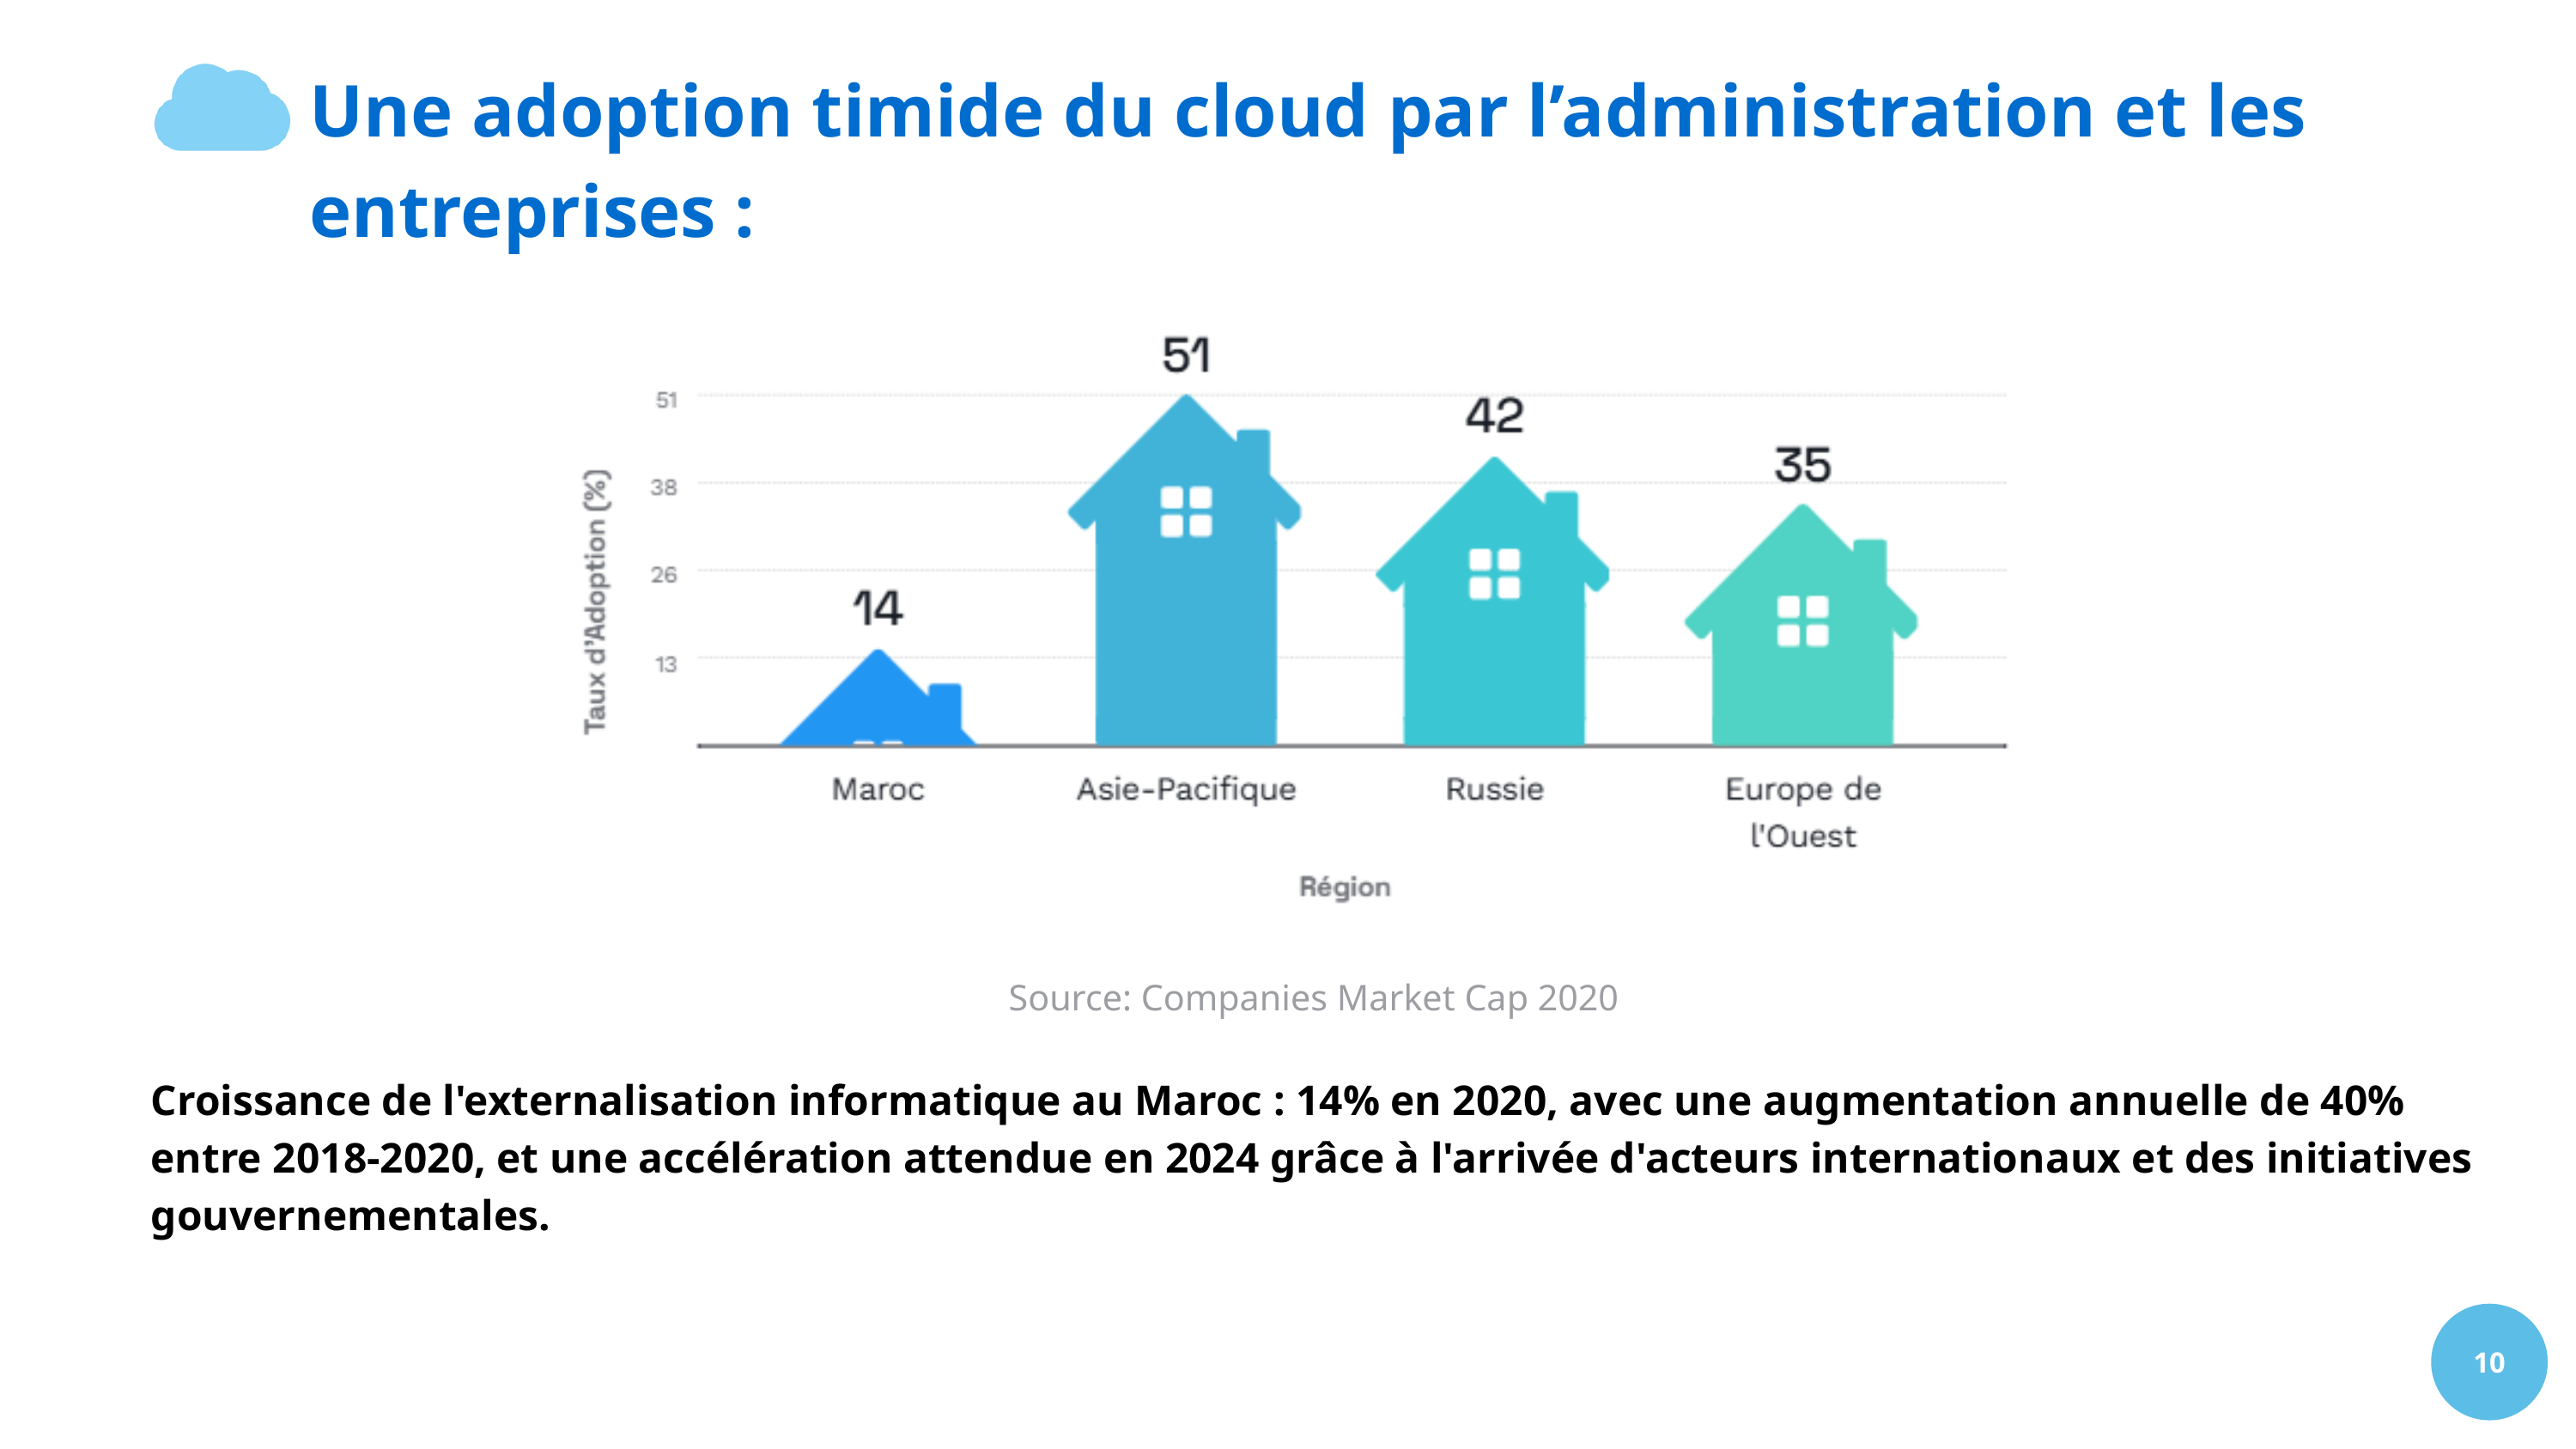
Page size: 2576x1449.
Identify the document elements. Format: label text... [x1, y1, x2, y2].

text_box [2431, 1303, 2549, 1421]
text_box [518, 292, 2058, 913]
text_box [144, 29, 300, 185]
text_box Croissance de l'externalisation informatique au Maroc : 14% en 2020, avec une augmentation annuelle de 40% entre 2018-2020, et une accélération attendue en 2024 grâce à l'arrivée d'acteurs internationaux et des initiatives gouvernementales. [150, 1065, 2476, 1239]
text_box Une adoption timide du cloud par l’administration et les entreprises : [309, 52, 2518, 252]
text_box Source: Companies Market Cap 2020 [706, 968, 1921, 1018]
